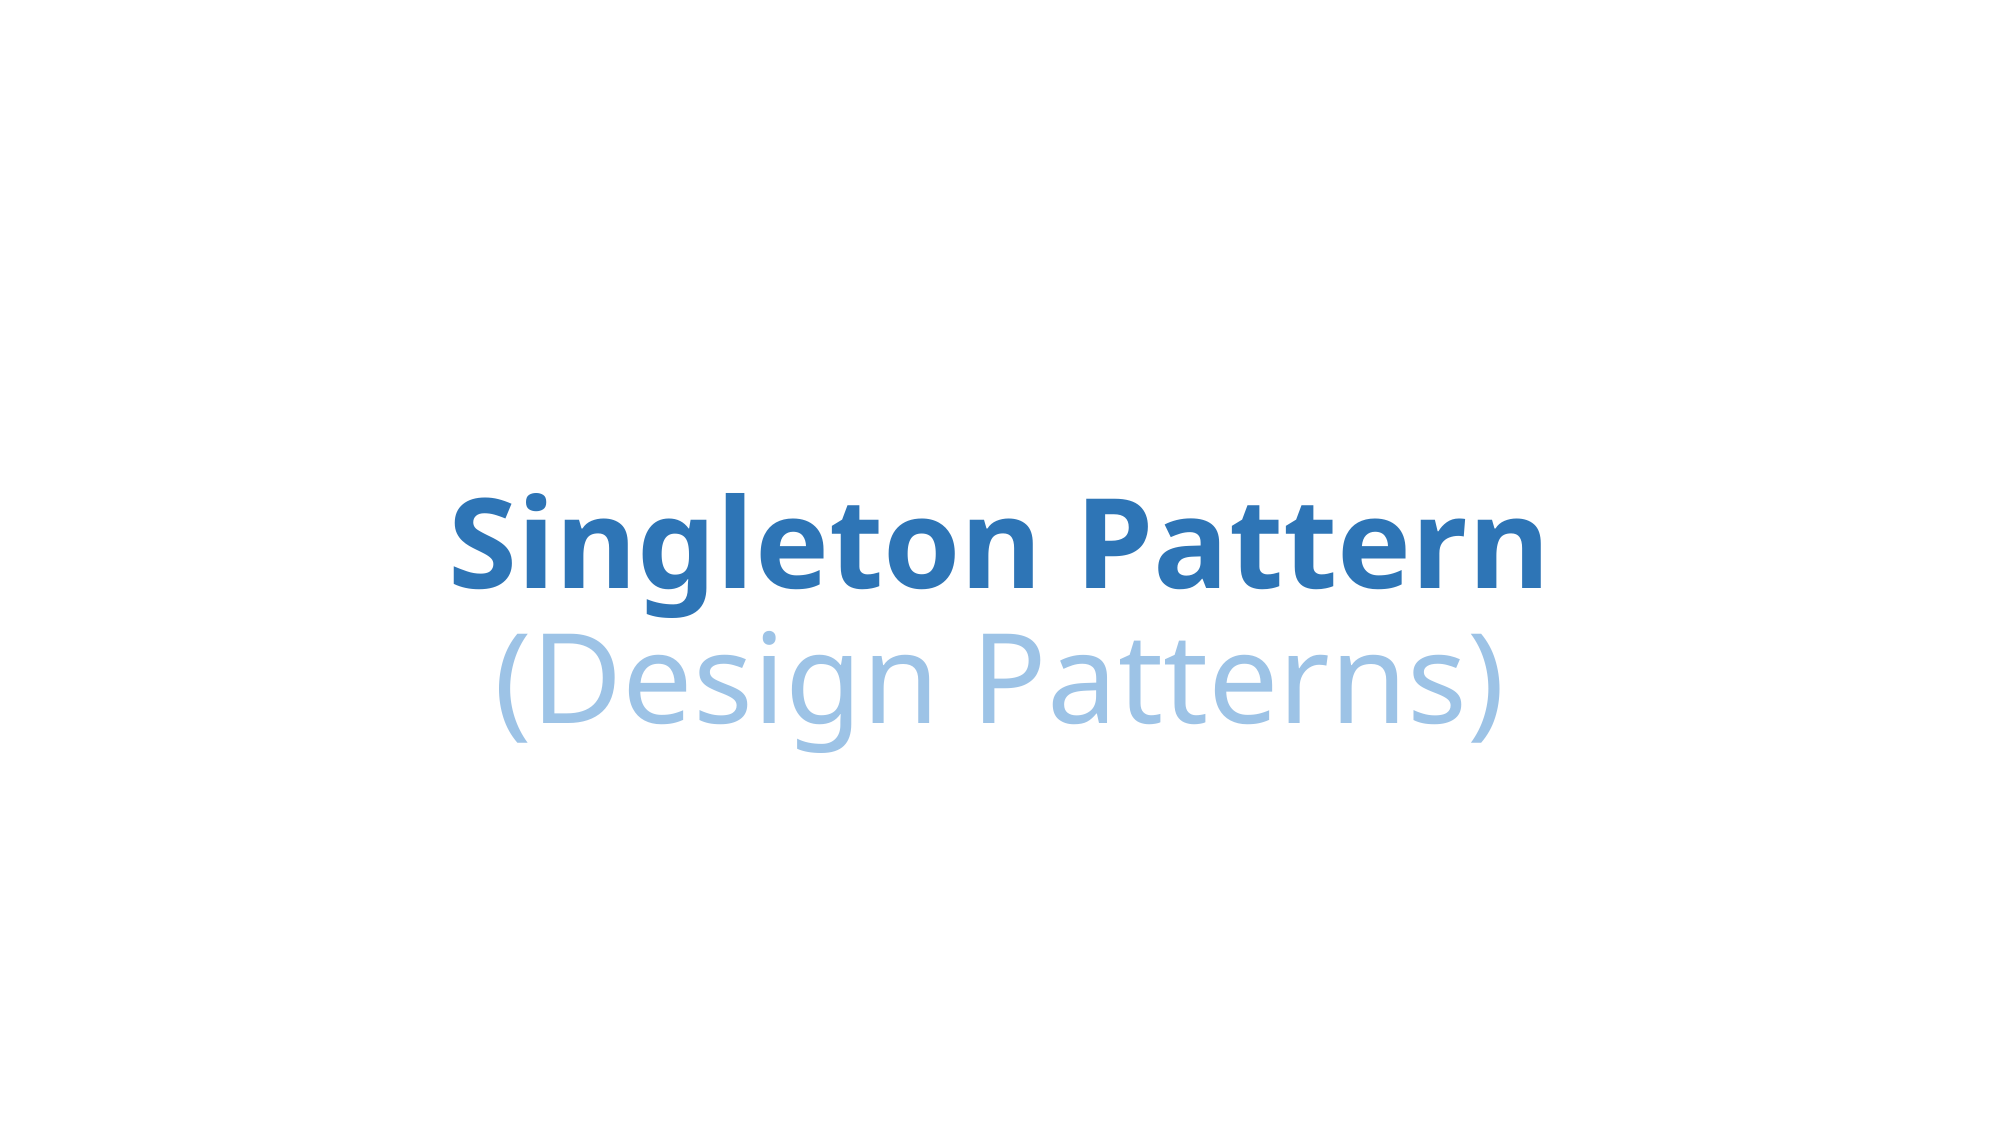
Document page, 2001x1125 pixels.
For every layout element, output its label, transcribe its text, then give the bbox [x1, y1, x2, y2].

title Singleton Pattern (Design Patterns) [211, 366, 1789, 759]
